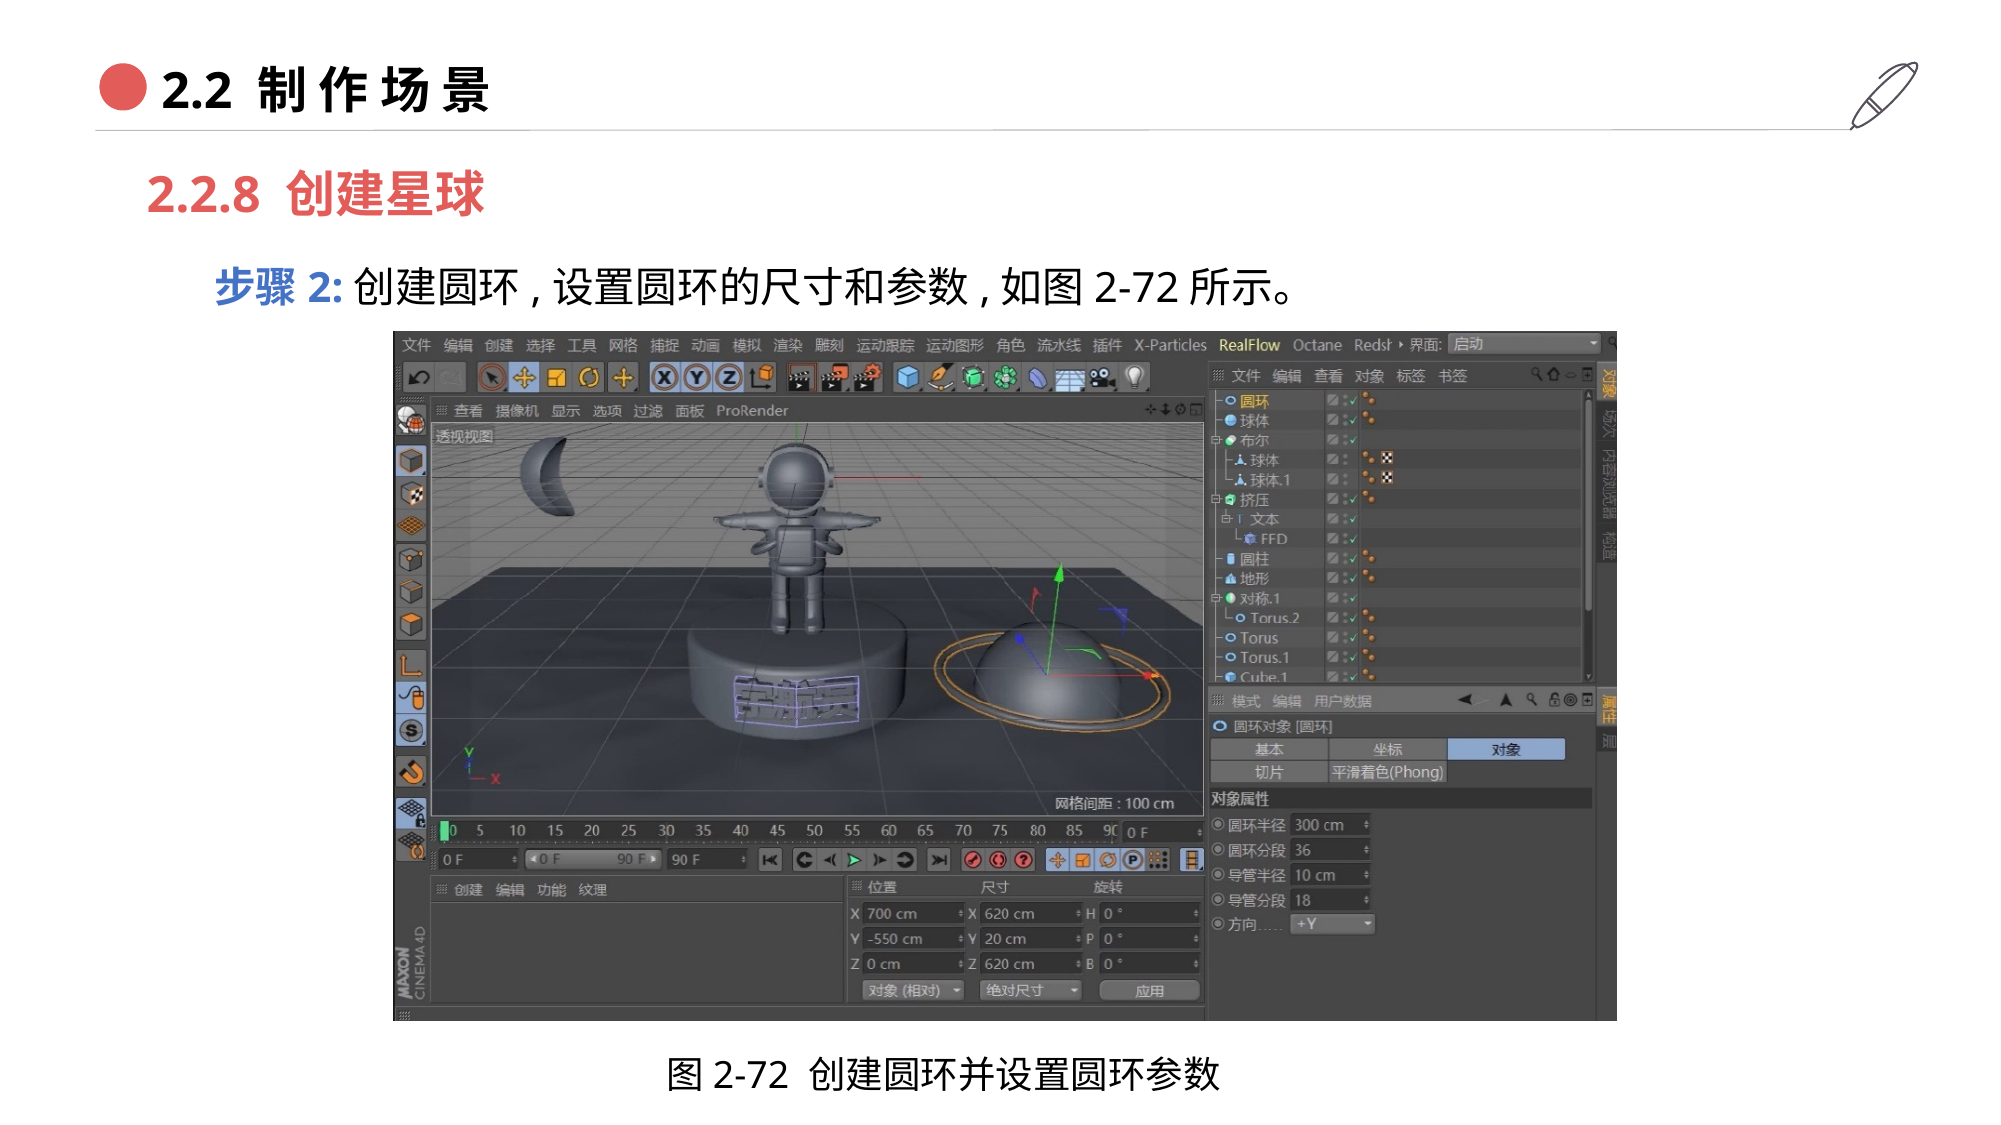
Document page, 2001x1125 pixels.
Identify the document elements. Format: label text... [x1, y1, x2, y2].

picture [393, 331, 1617, 1021]
text_box 图2-72 创建圆环并设置圆环参数 [393, 1021, 1494, 1103]
text_box 2.2.8 创建星球 [146, 132, 575, 272]
text_box 步骤2:创建圆环,设置圆环的尺寸和参数,如图2-72所示。 [124, 228, 1876, 319]
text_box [95, 51, 1921, 131]
